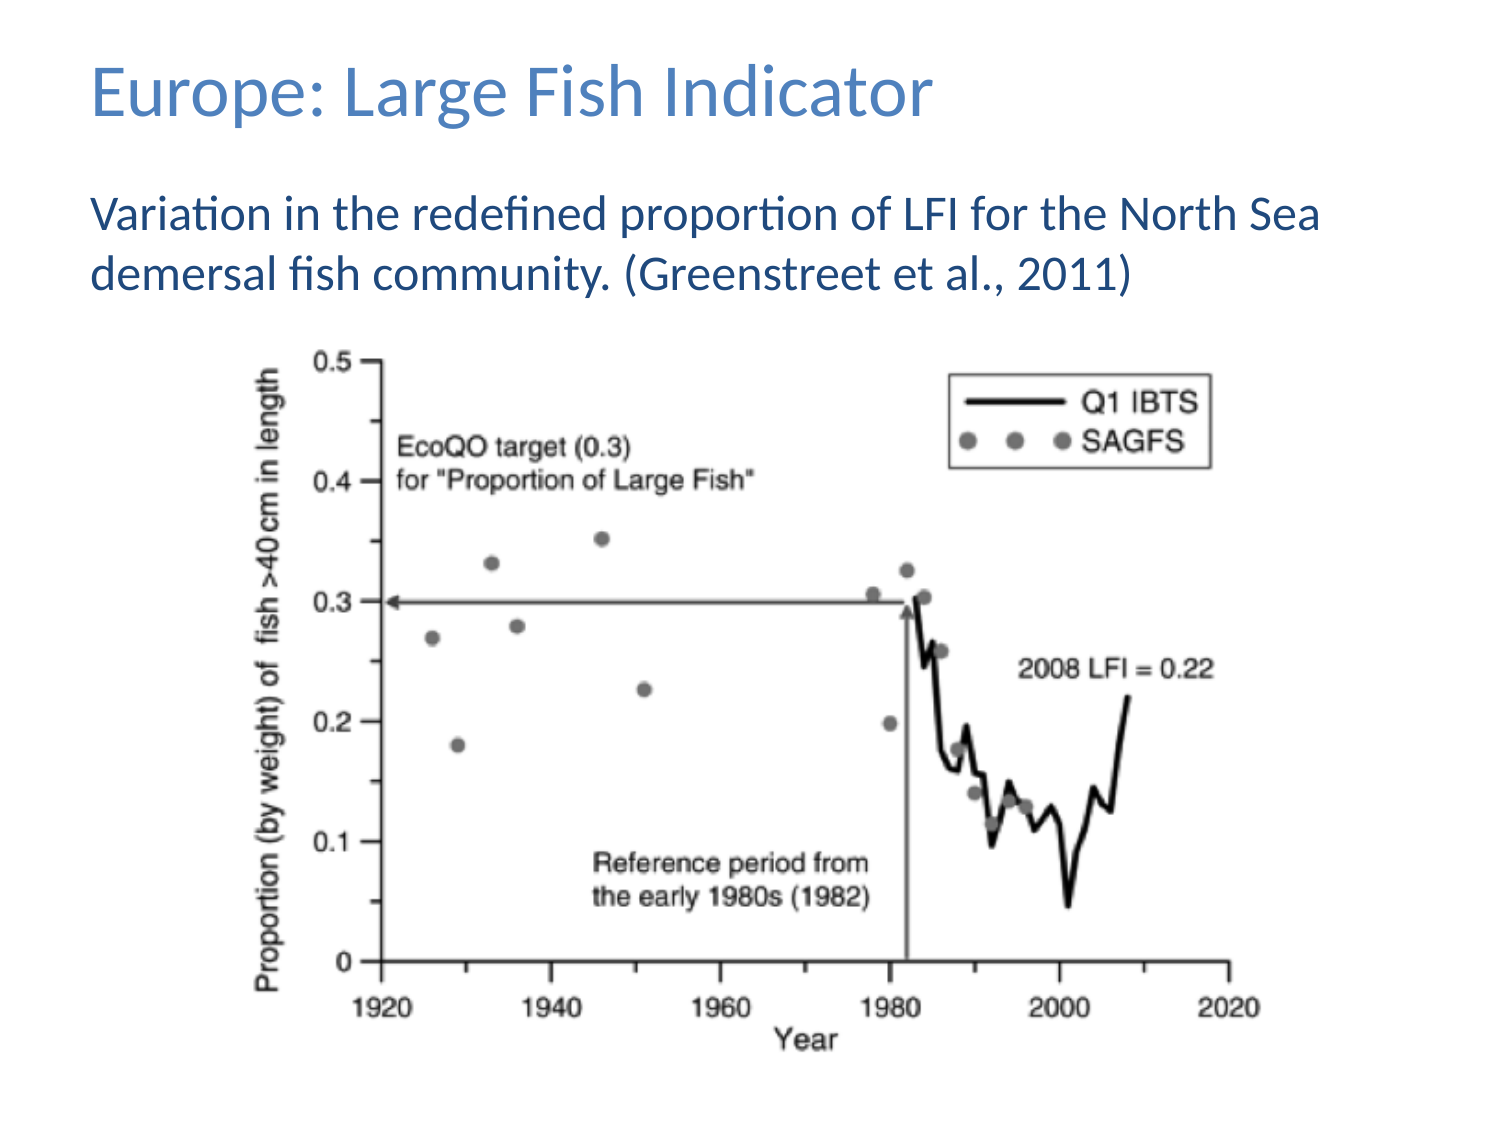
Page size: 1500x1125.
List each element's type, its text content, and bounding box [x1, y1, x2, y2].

picture [252, 348, 1263, 1054]
title Europe: Large Fish Indicator [75, 30, 1425, 144]
list Variation in the redefined proportion of LFI for the North Sea demersal fish community. (Greenstreet et al., 2011) [75, 172, 1425, 1090]
